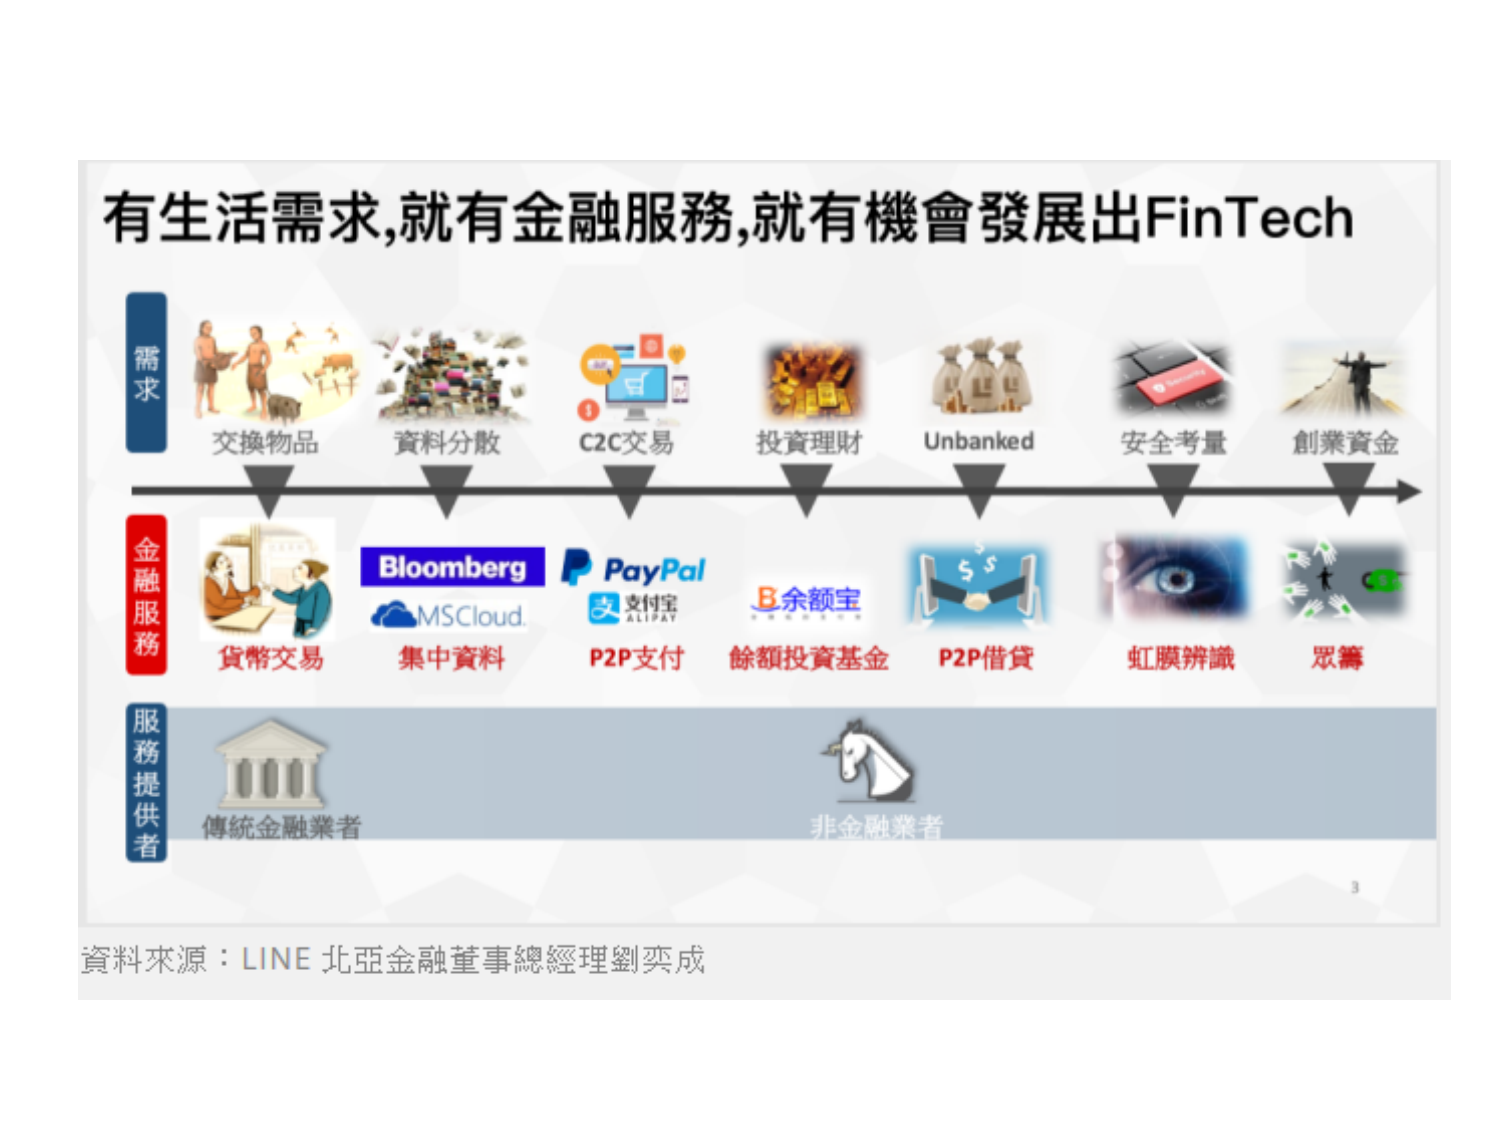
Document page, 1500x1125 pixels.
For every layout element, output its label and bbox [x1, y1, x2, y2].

picture [78, 160, 1451, 1000]
